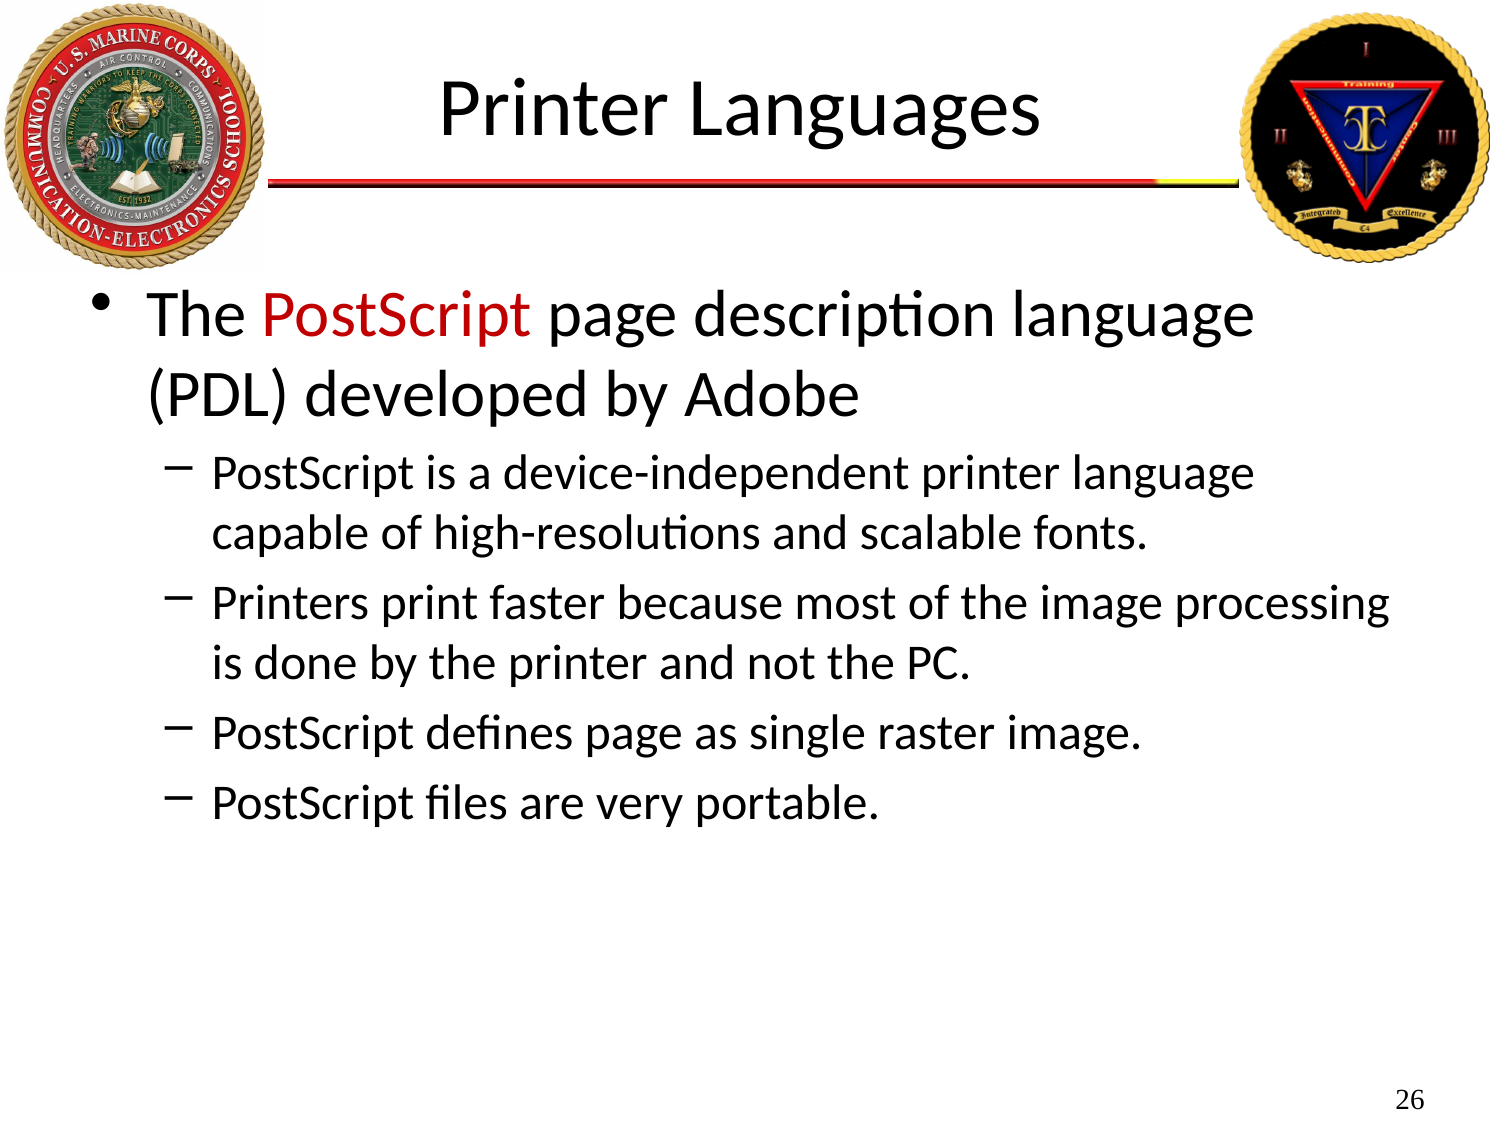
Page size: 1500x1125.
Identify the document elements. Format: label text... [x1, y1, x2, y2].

title Printer Languages [75, 45, 1425, 233]
picture [1239, 12, 1490, 263]
list The PostScript page description language (PDL) developed by Adobe PostScript is a device-independent printer language capable of high-resolutions and scalable fonts. Printers print faster because most of the image processing is done by the printer and not the PC. PostScript defines page as single raster image. PostScript files are very portable. [75, 262, 1425, 1005]
picture [0, 0, 268, 274]
